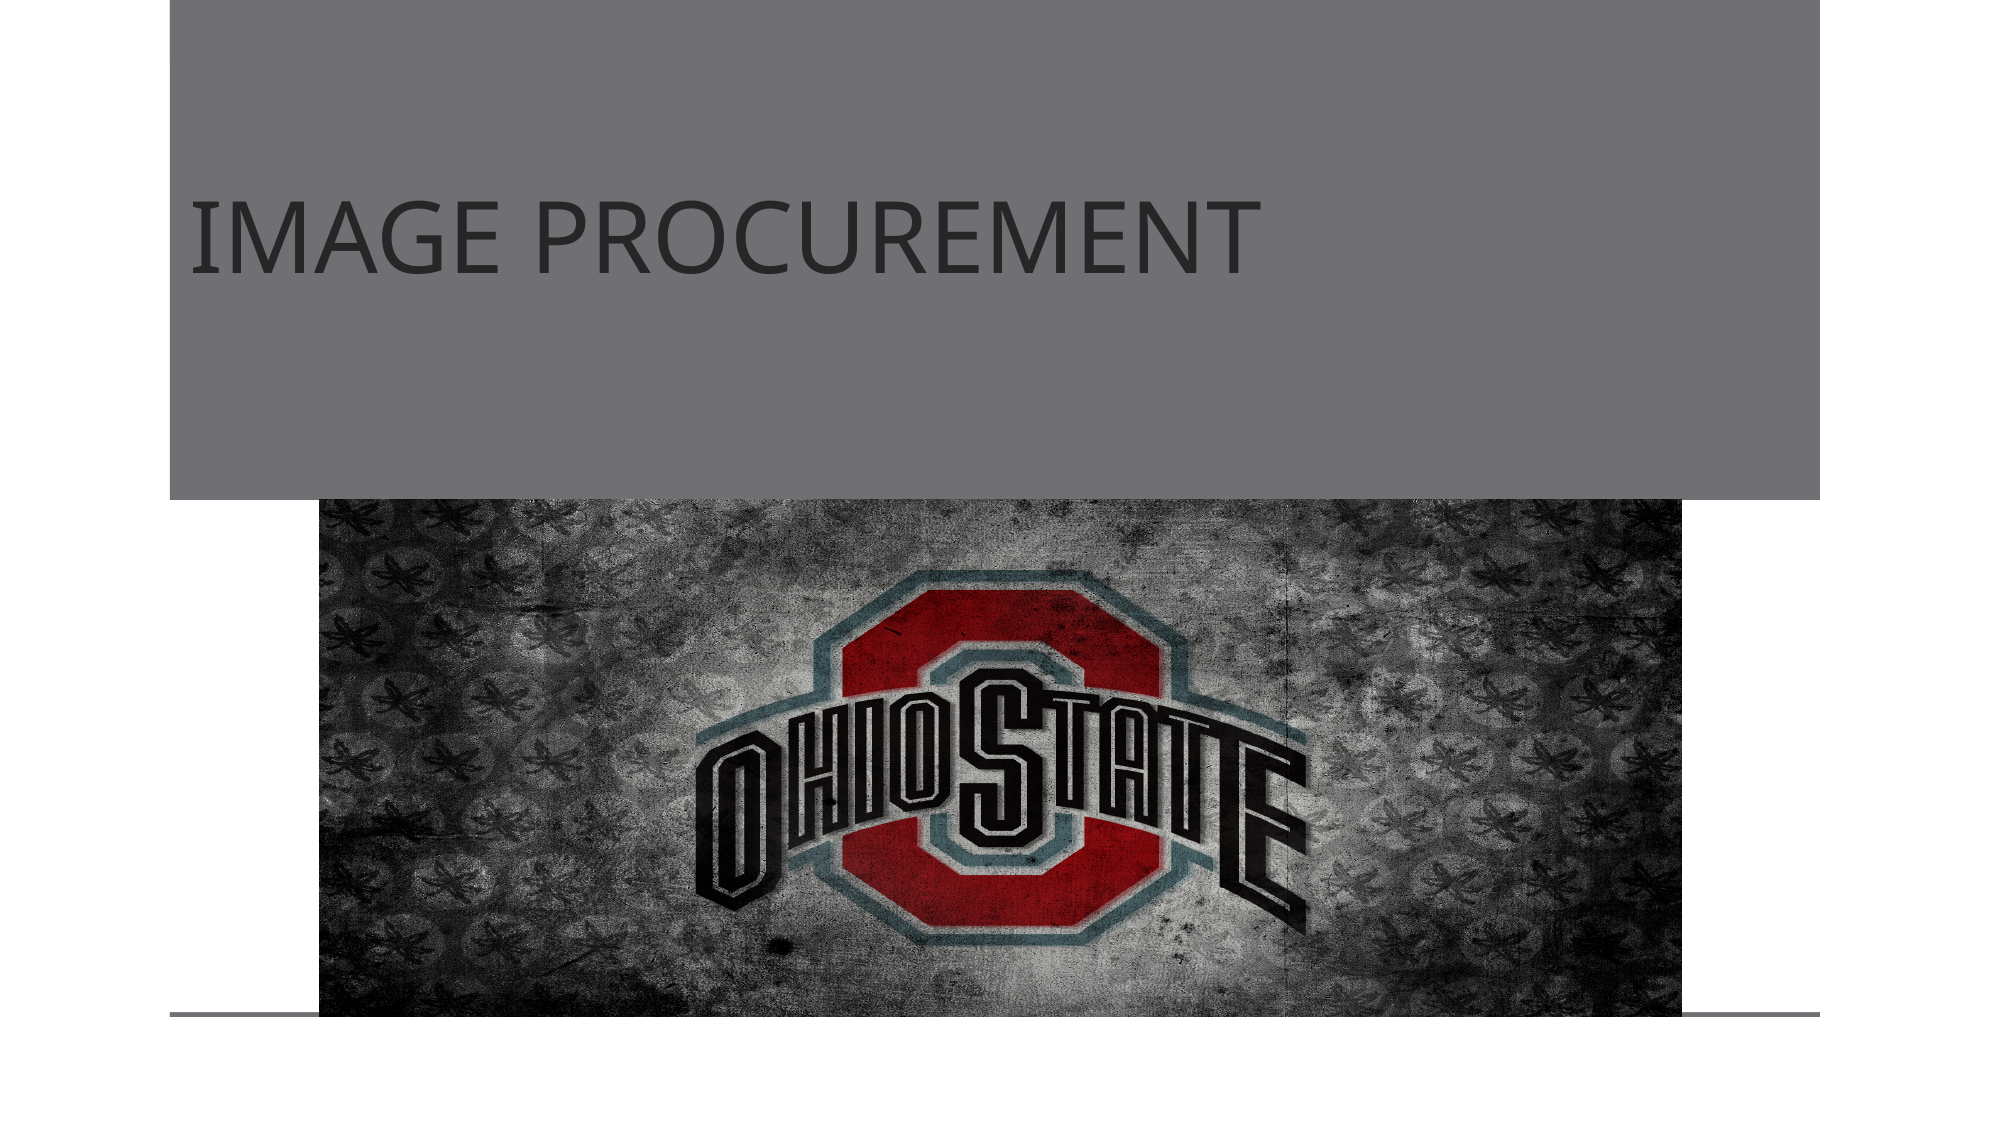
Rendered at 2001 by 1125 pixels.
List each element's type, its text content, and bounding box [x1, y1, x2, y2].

picture [318, 498, 1683, 1018]
title Image Procurement [174, 26, 1825, 302]
